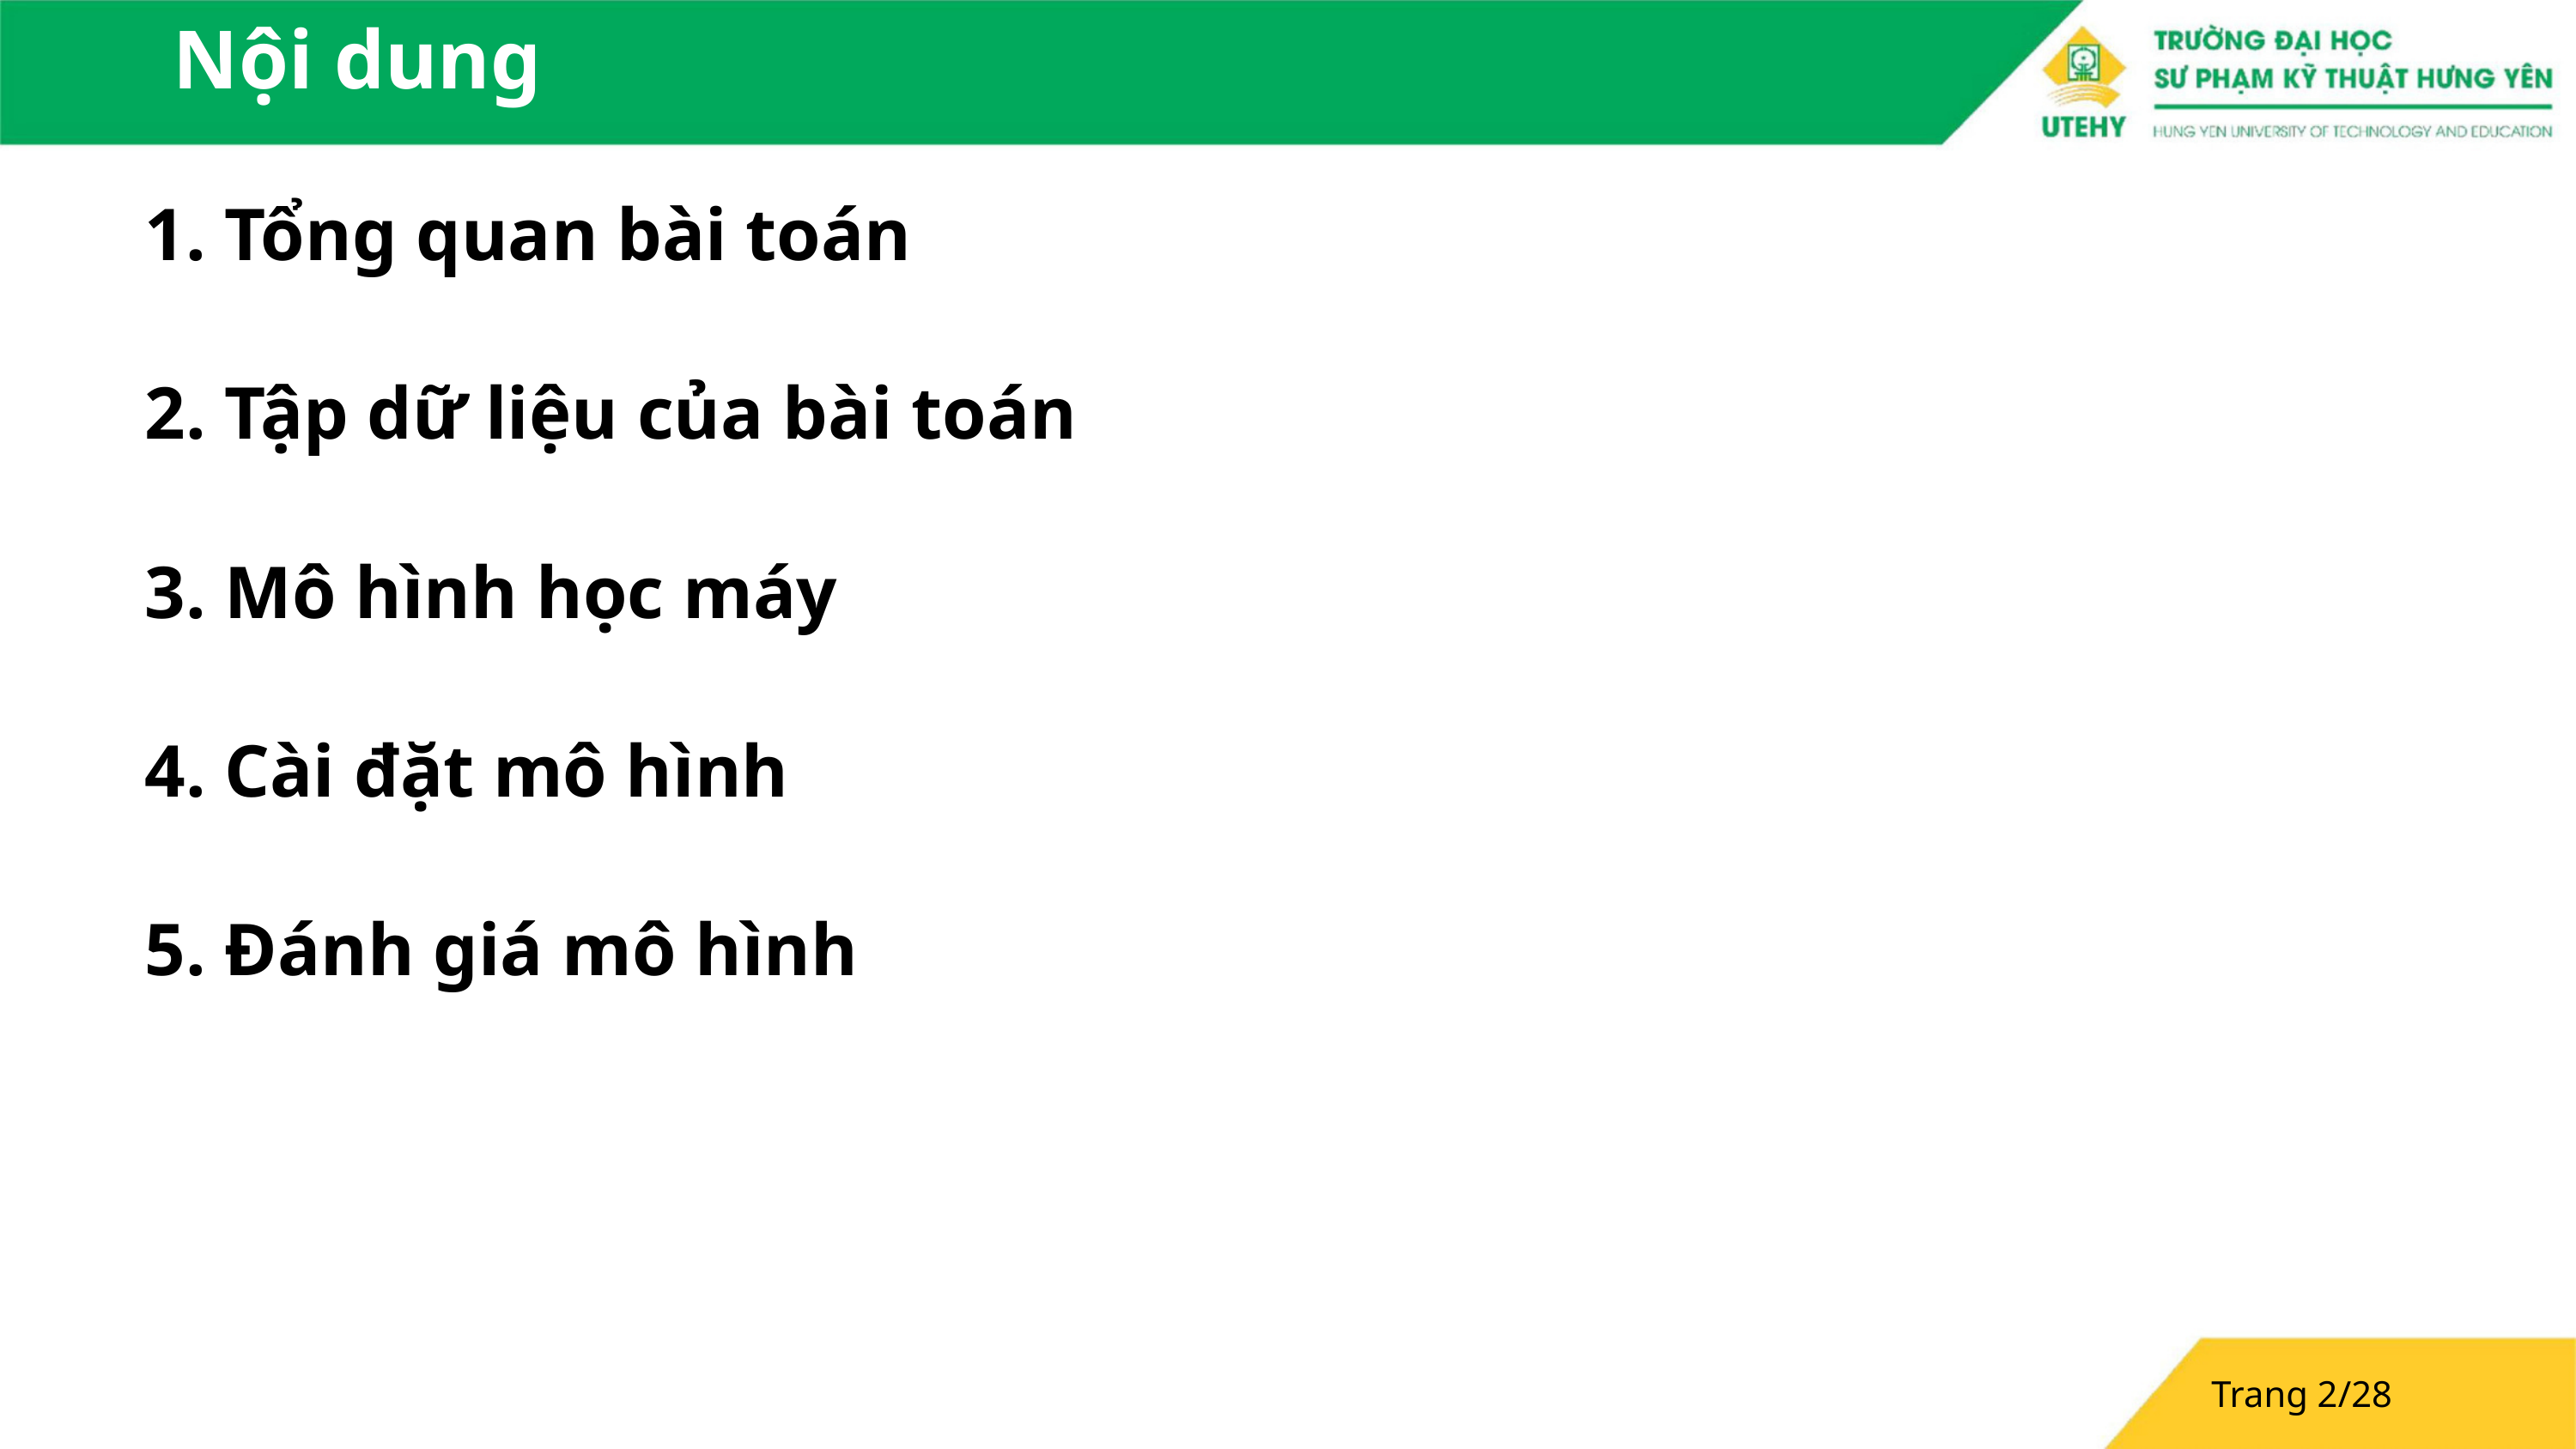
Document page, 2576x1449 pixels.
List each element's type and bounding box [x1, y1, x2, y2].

text_box [0, 0, 2576, 1449]
